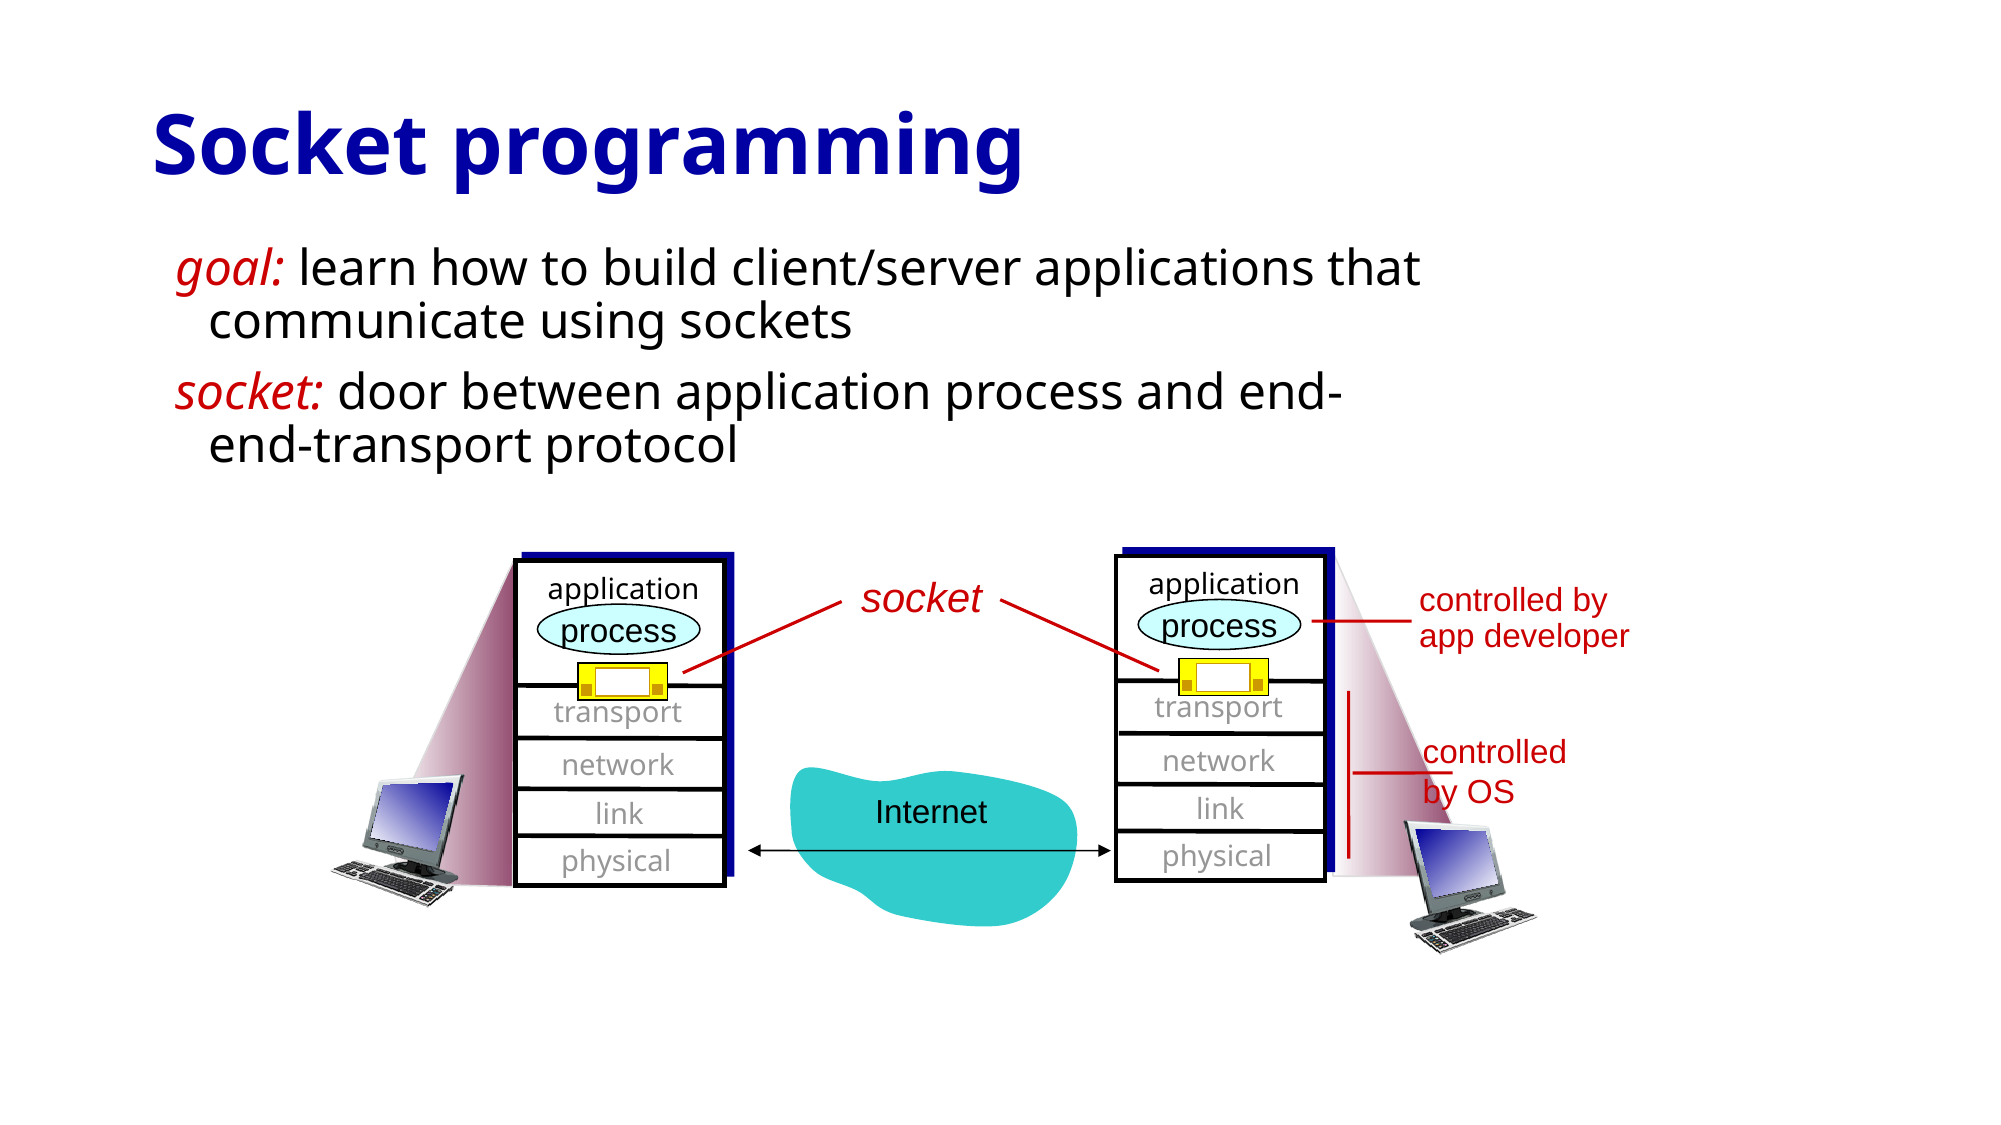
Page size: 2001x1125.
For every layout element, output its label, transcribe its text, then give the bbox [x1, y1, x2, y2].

list goal: learn how to build client/server applications that communicate using sockets socket: door between application process and end-end-transport protocol [140, 234, 1457, 487]
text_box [298, 547, 1646, 964]
title Socket programming [137, 74, 1863, 221]
